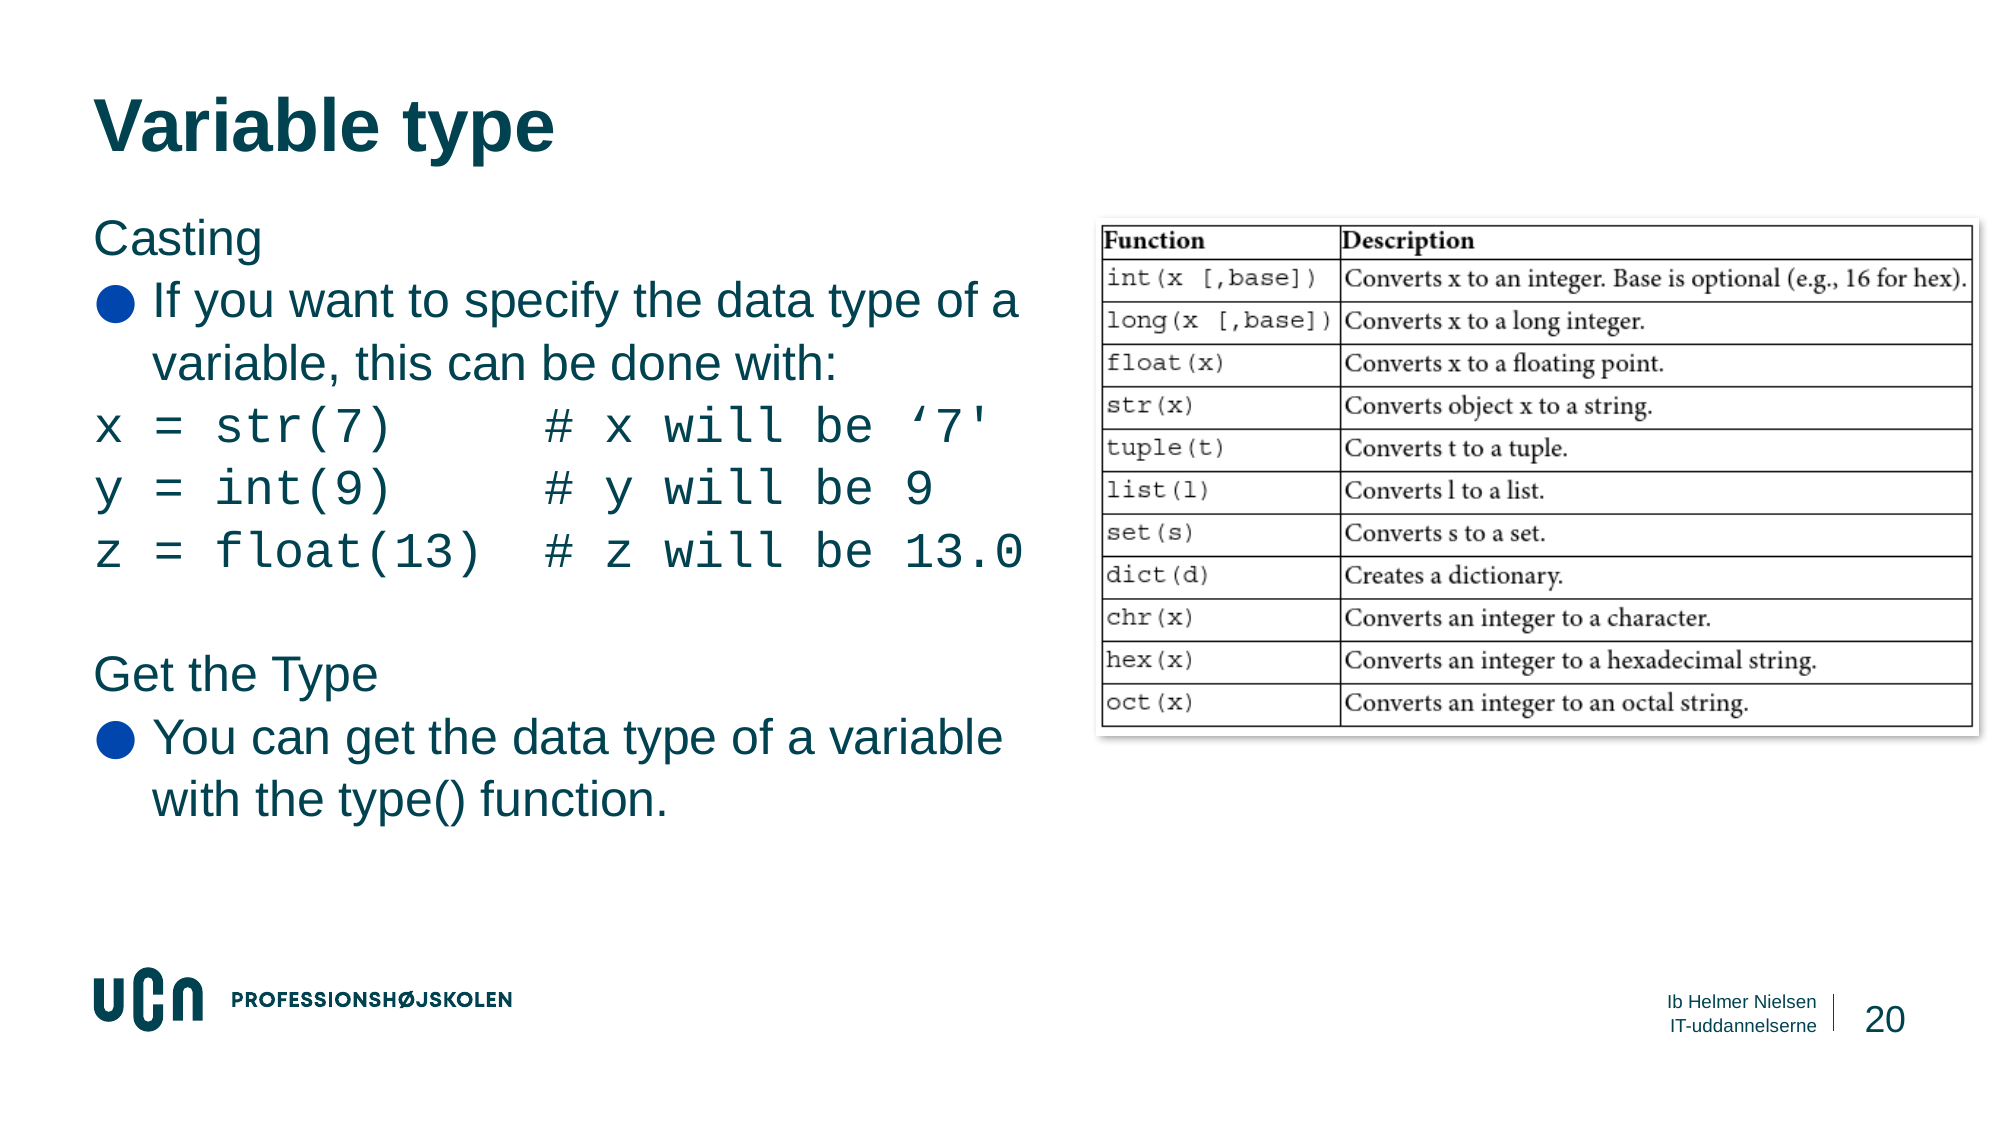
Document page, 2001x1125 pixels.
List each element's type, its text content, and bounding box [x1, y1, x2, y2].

slide_number 20 [1834, 955, 1907, 1041]
picture [1096, 218, 1979, 736]
list Casting If you want to specify the data type of a variable, this can be done with: x = str(7) # x will be ‘7' y = int(9) # y will be 9 z = float(13) # z will be 13.0 Get the Type You can get the data type of a variable with the type() function. [93, 202, 1075, 938]
title Variable type [93, 88, 1907, 238]
